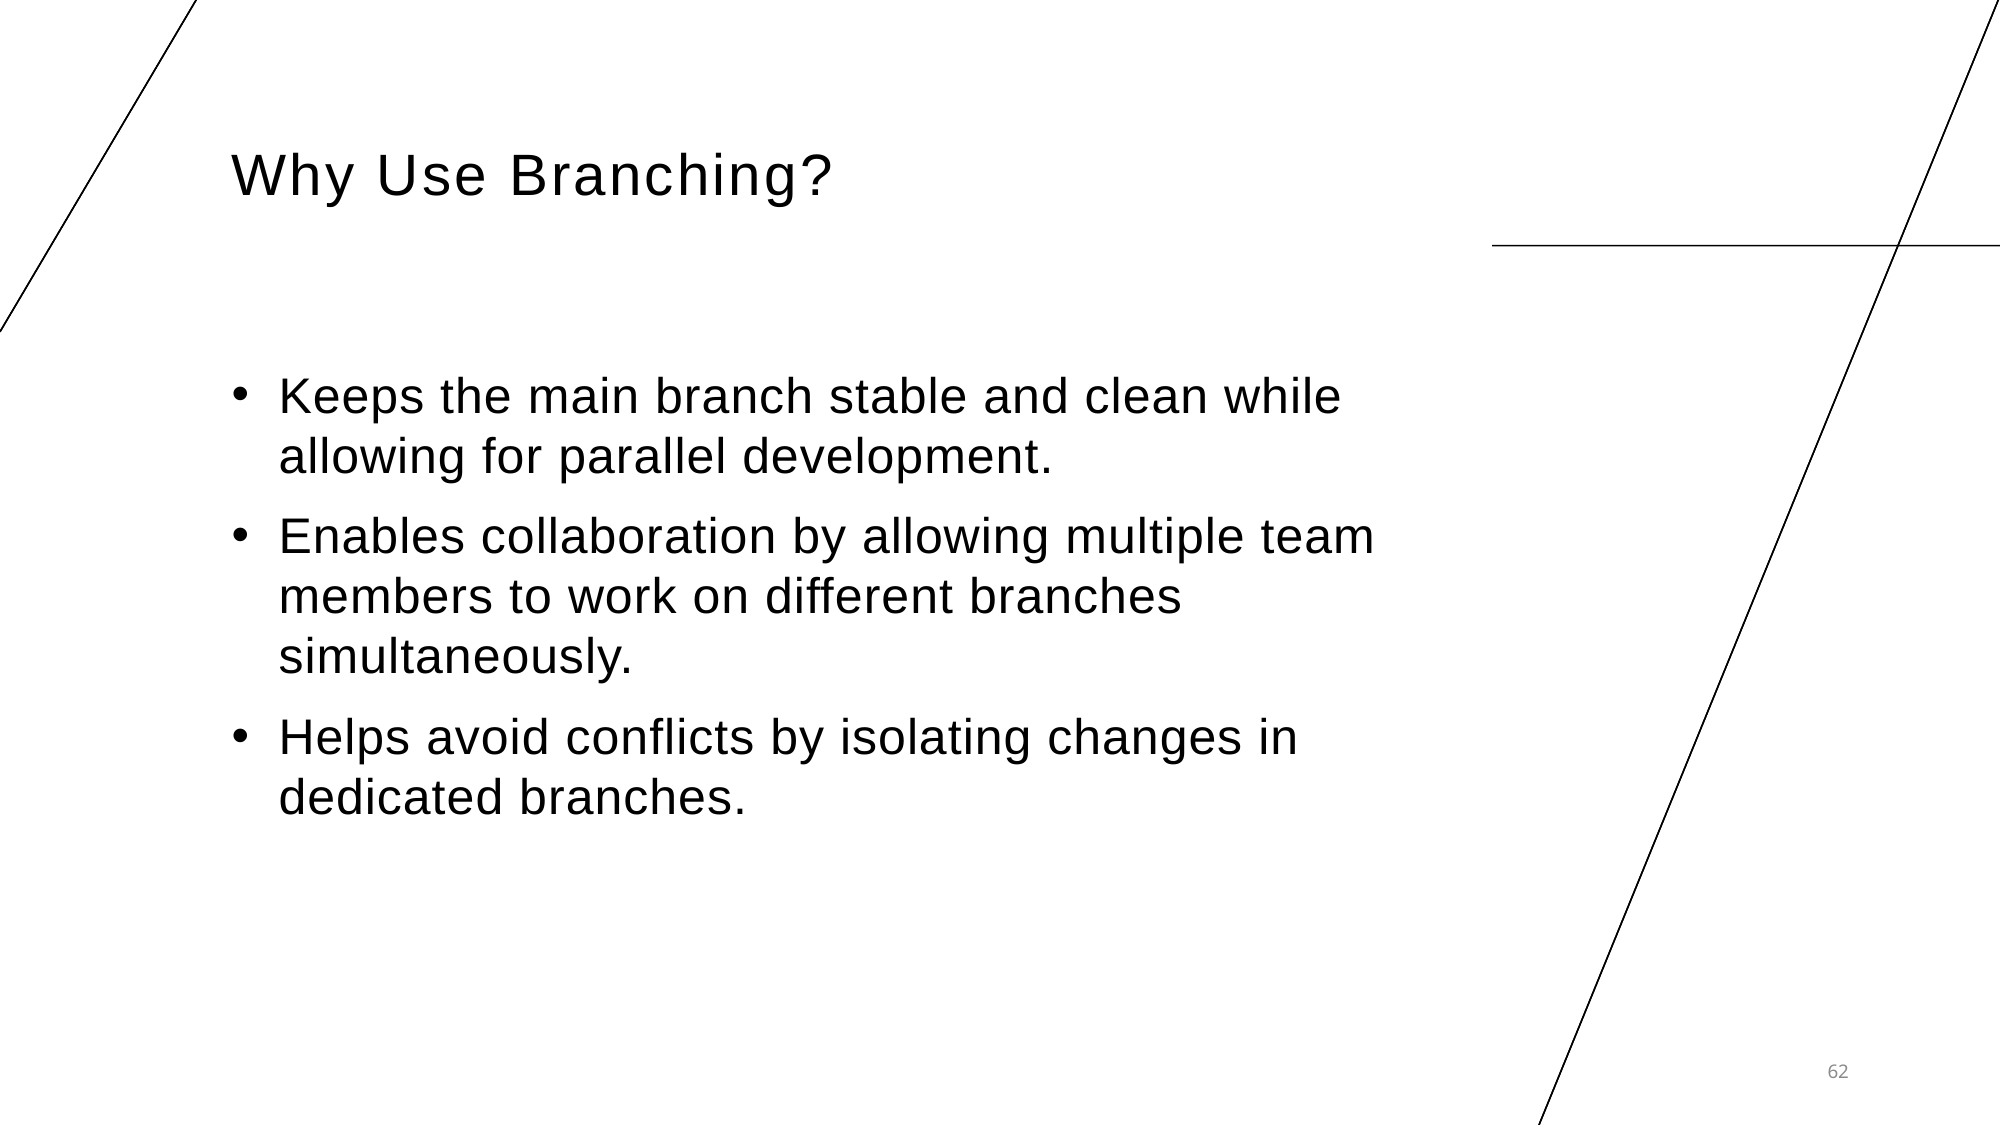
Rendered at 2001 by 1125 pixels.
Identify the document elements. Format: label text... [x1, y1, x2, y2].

slide_number 62 [1701, 1042, 1864, 1103]
list Keeps the main branch stable and clean while allowing for parallel development. Enables collaboration by allowing multiple team members to work on different branches simultaneously. Helps avoid conflicts by isolating changes in dedicated branches. [216, 355, 1413, 1013]
title Why Use Branching? [216, 43, 1413, 216]
